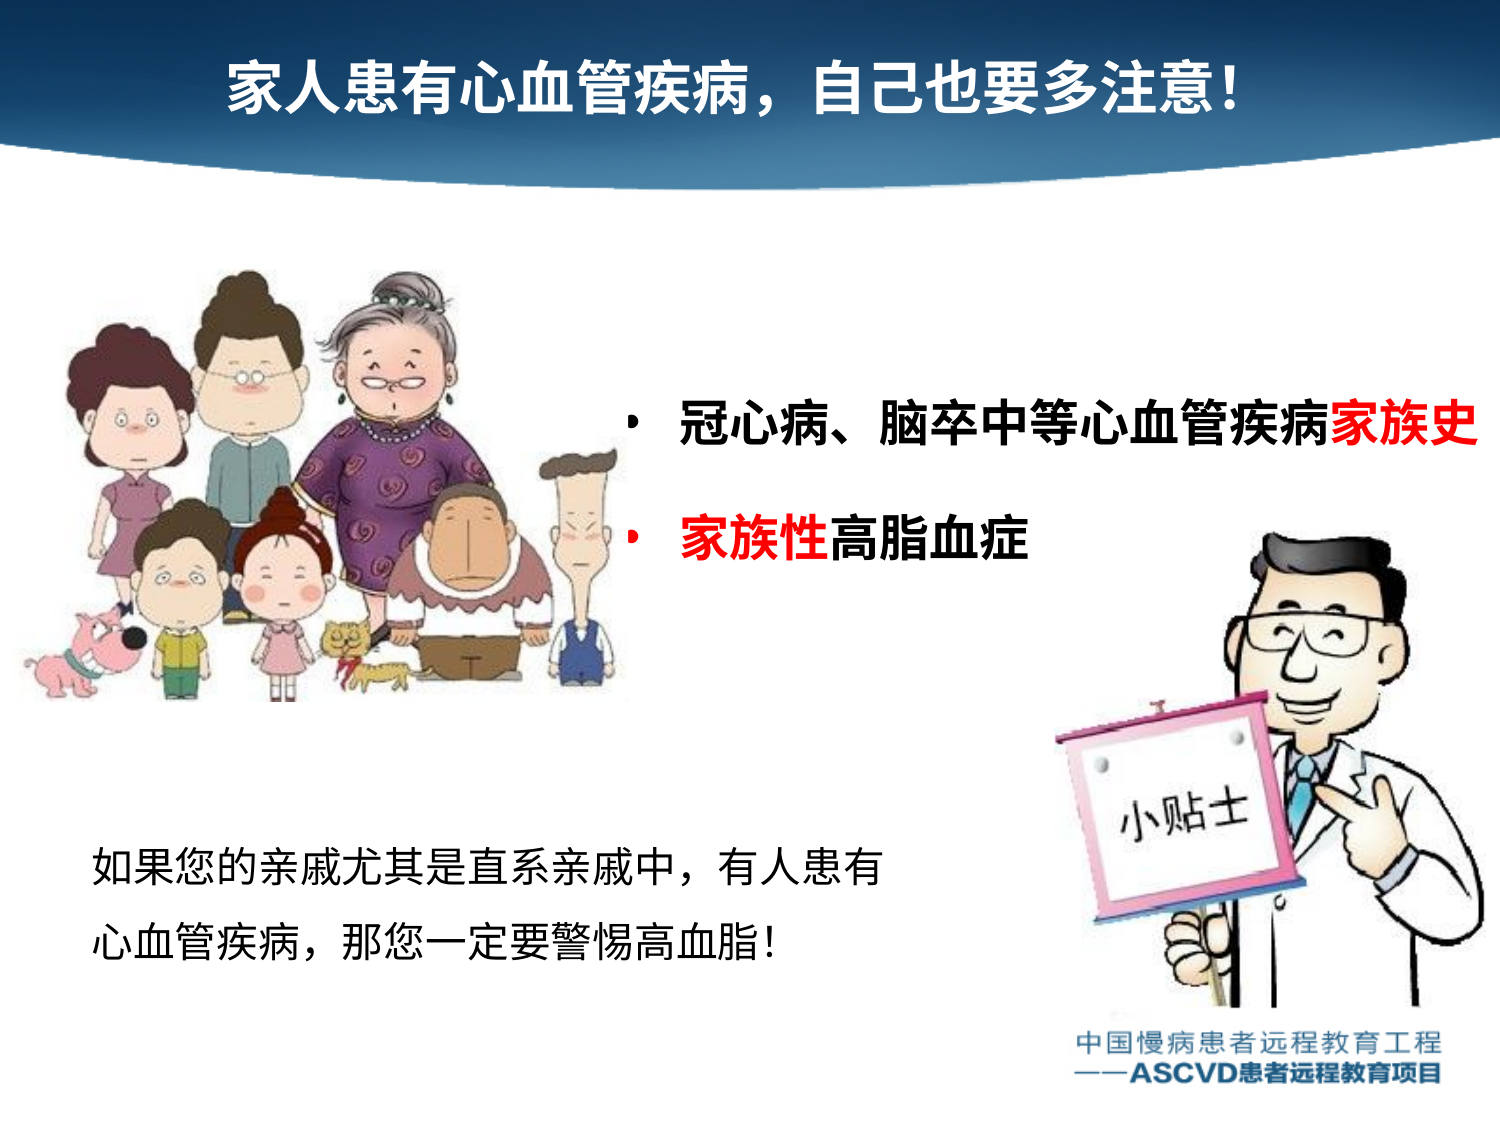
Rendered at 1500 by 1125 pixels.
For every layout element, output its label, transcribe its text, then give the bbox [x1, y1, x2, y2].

text_box 如果您的亲戚尤其是直系亲戚中，有人患有心血管疾病，那您一定要警惕高血脂！ [76, 808, 928, 974]
title 家人患有心血管疾病，自己也要多注意！ [0, 0, 1500, 173]
text_box 冠心病、脑卒中等心血管疾病家族史 家族性高脂血症 [633, 354, 1500, 659]
picture [0, 173, 1500, 1125]
